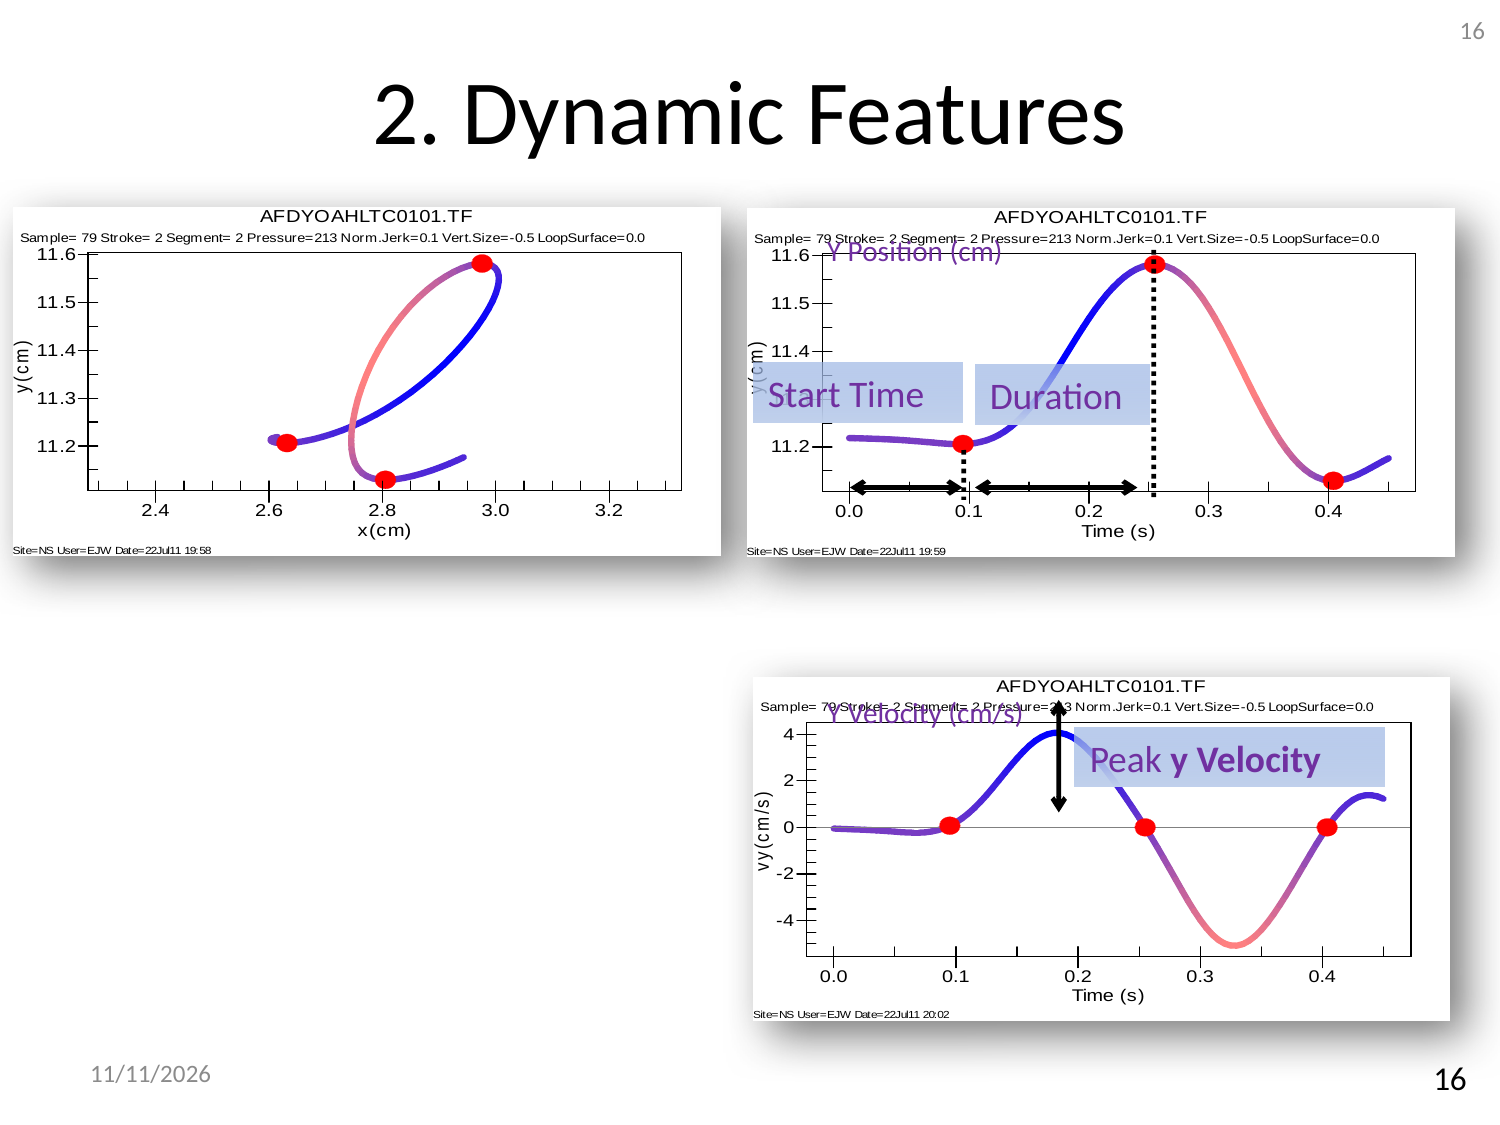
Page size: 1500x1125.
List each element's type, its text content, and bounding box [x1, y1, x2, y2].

title 2. Dynamic Features [75, 45, 1425, 233]
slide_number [75, 1042, 425, 1103]
text_box 16 [1149, 0, 1500, 60]
picture [752, 676, 1451, 1021]
picture [12, 206, 722, 557]
text_box 16 [1400, 1049, 1500, 1125]
picture [746, 207, 1456, 558]
